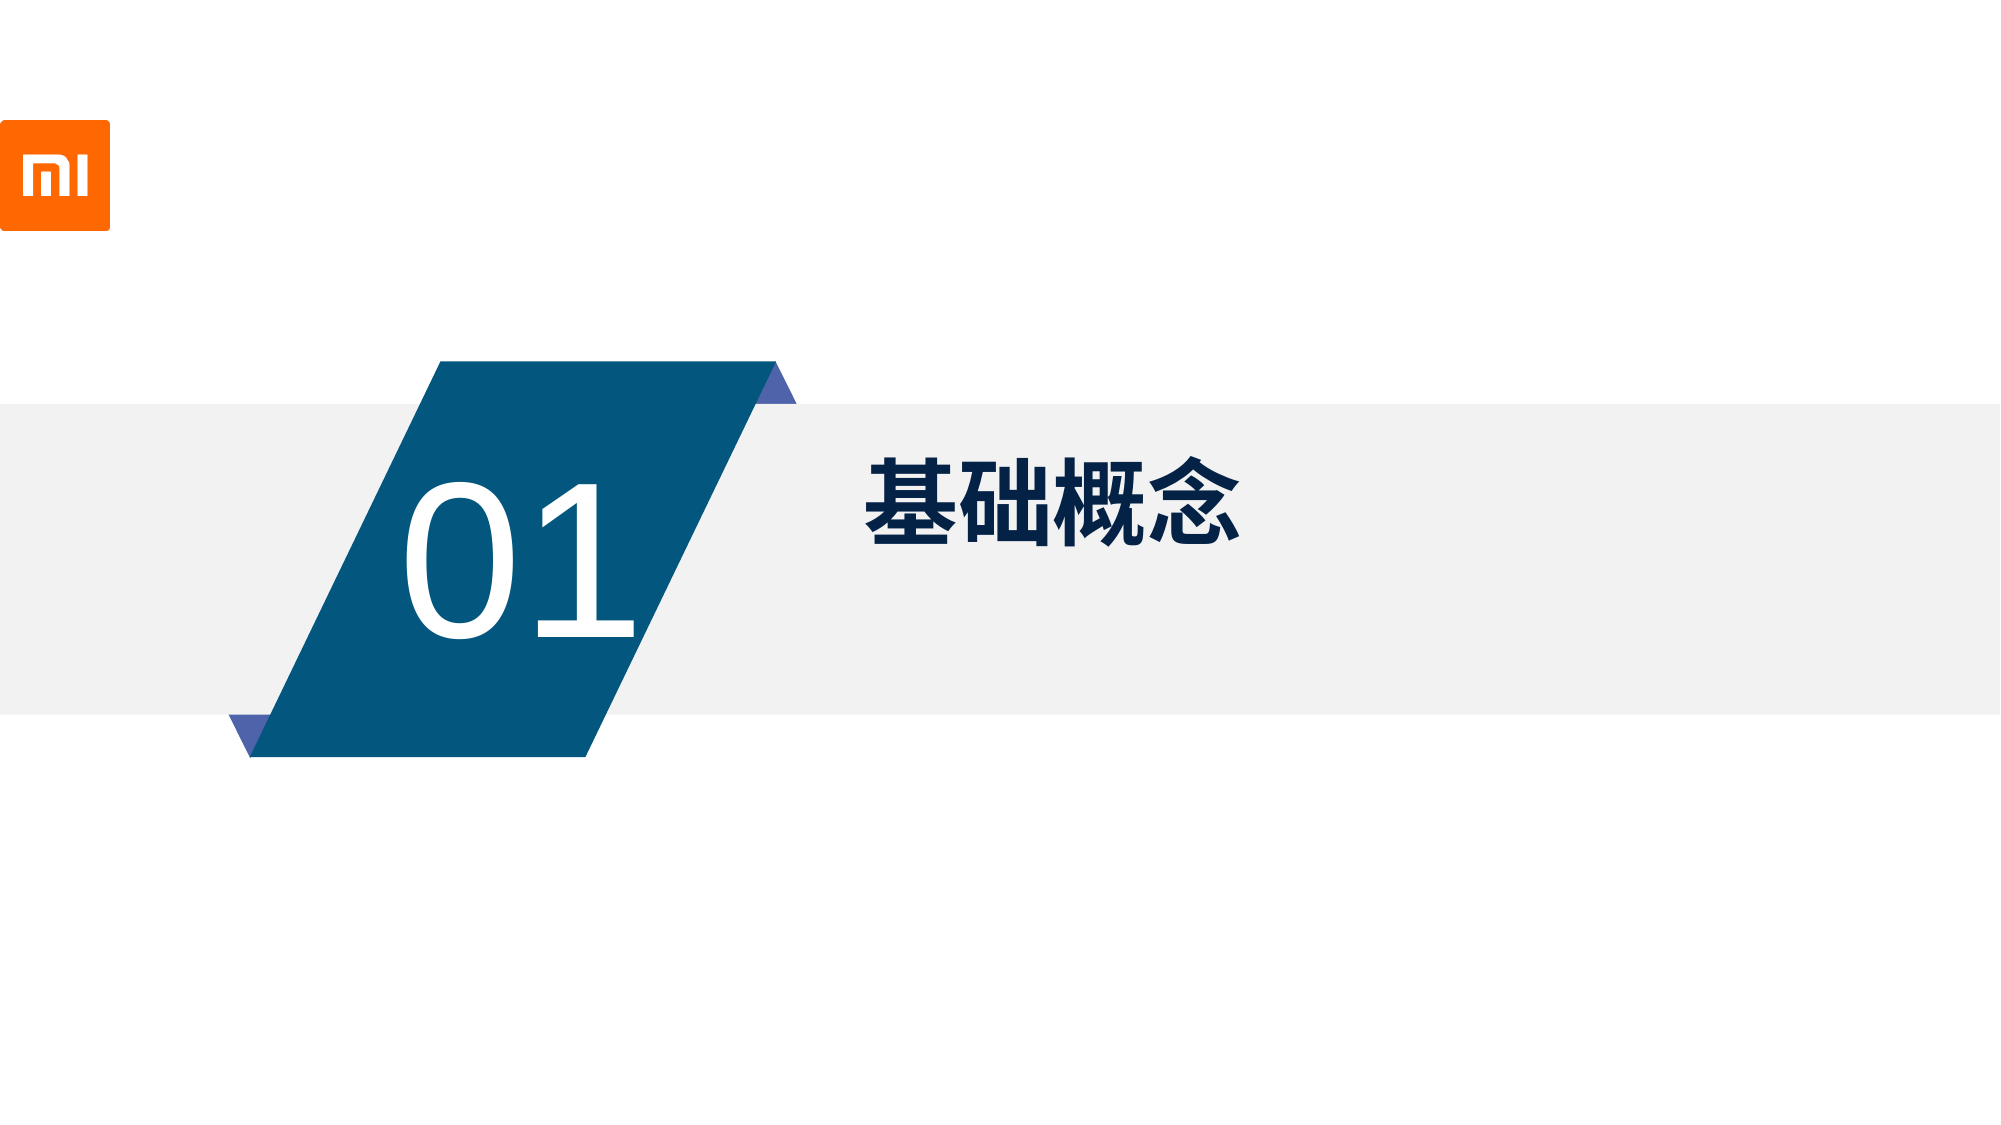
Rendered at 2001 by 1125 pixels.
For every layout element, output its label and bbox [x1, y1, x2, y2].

picture [0, 120, 110, 231]
text_box [0, 361, 2000, 759]
